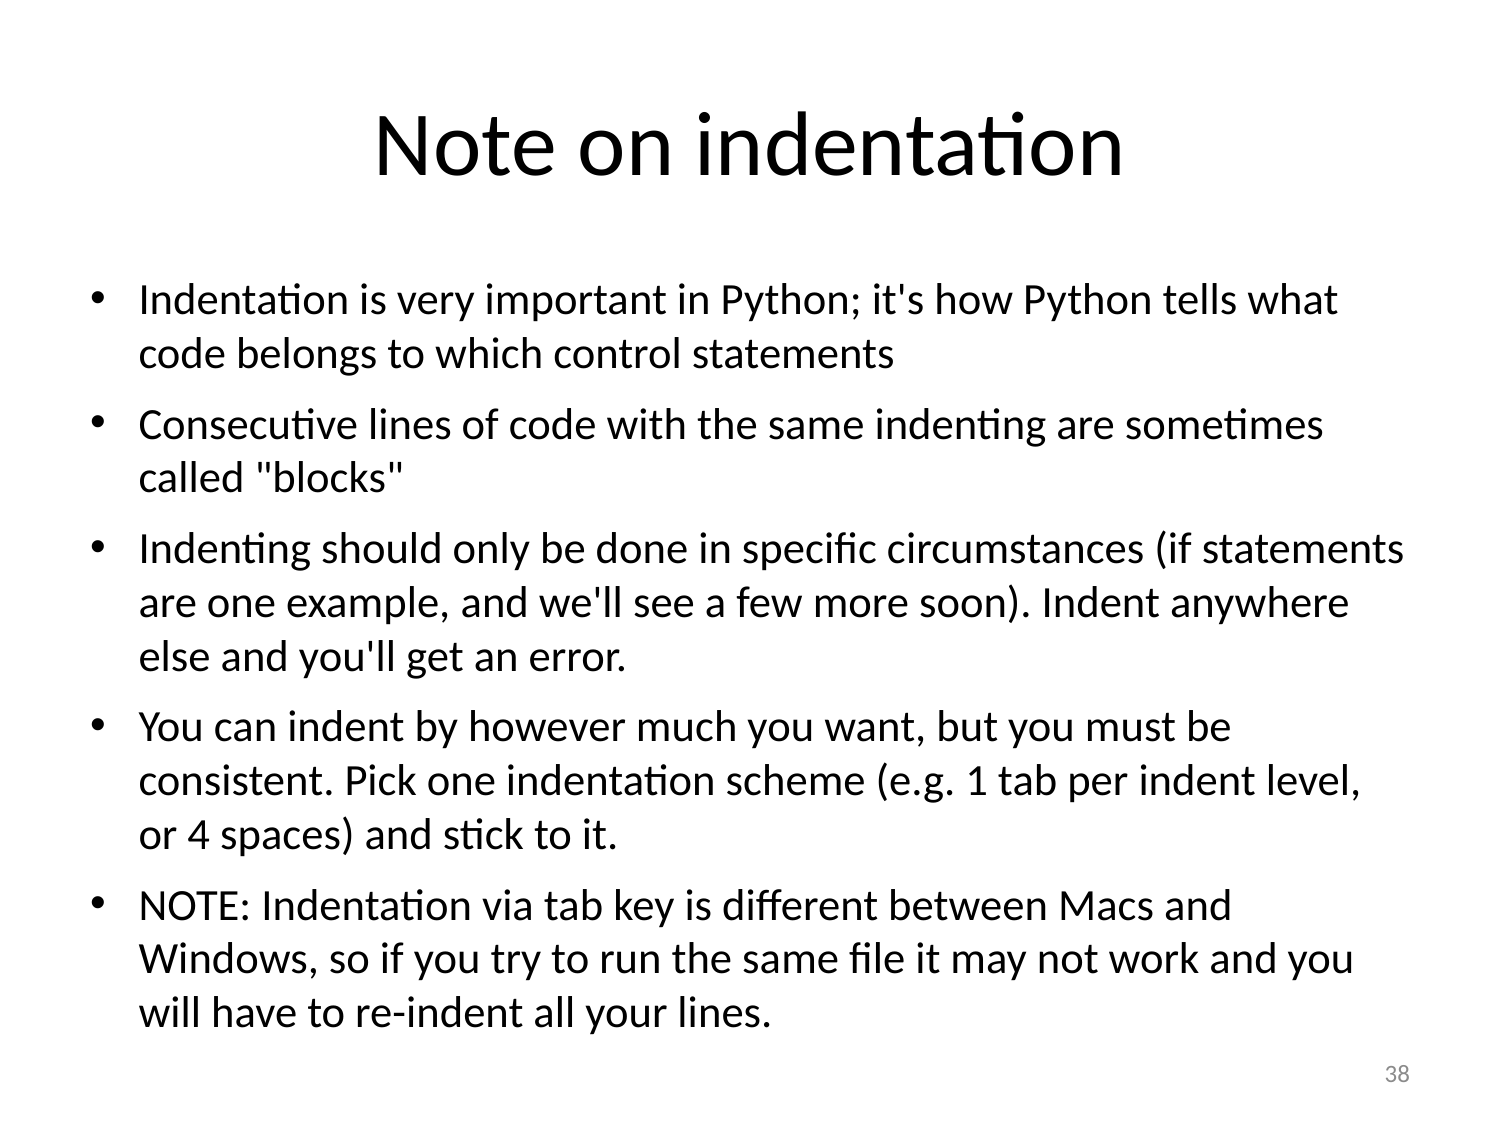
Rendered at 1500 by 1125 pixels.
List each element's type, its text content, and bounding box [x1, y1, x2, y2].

list Indentation is very important in Python; it's how Python tells what code belongs to which control statements Consecutive lines of code with the same indenting are sometimes called "blocks" Indenting should only be done in specific circumstances (if statements are one example, and we'll see a few more soon). Indent anywhere else and you'll get an error. You can indent by however much you want, but you must be consistent. Pick one indentation scheme (e.g. 1 tab per indent level, or 4 spaces) and stick to it. NOTE: Indentation via tab key is different between Macs and Windows, so if you try to run the same file it may not work and you will have to re-indent all your lines. [75, 262, 1425, 1050]
slide_number 38 [1074, 1042, 1425, 1103]
title Note on indentation [75, 45, 1425, 233]
